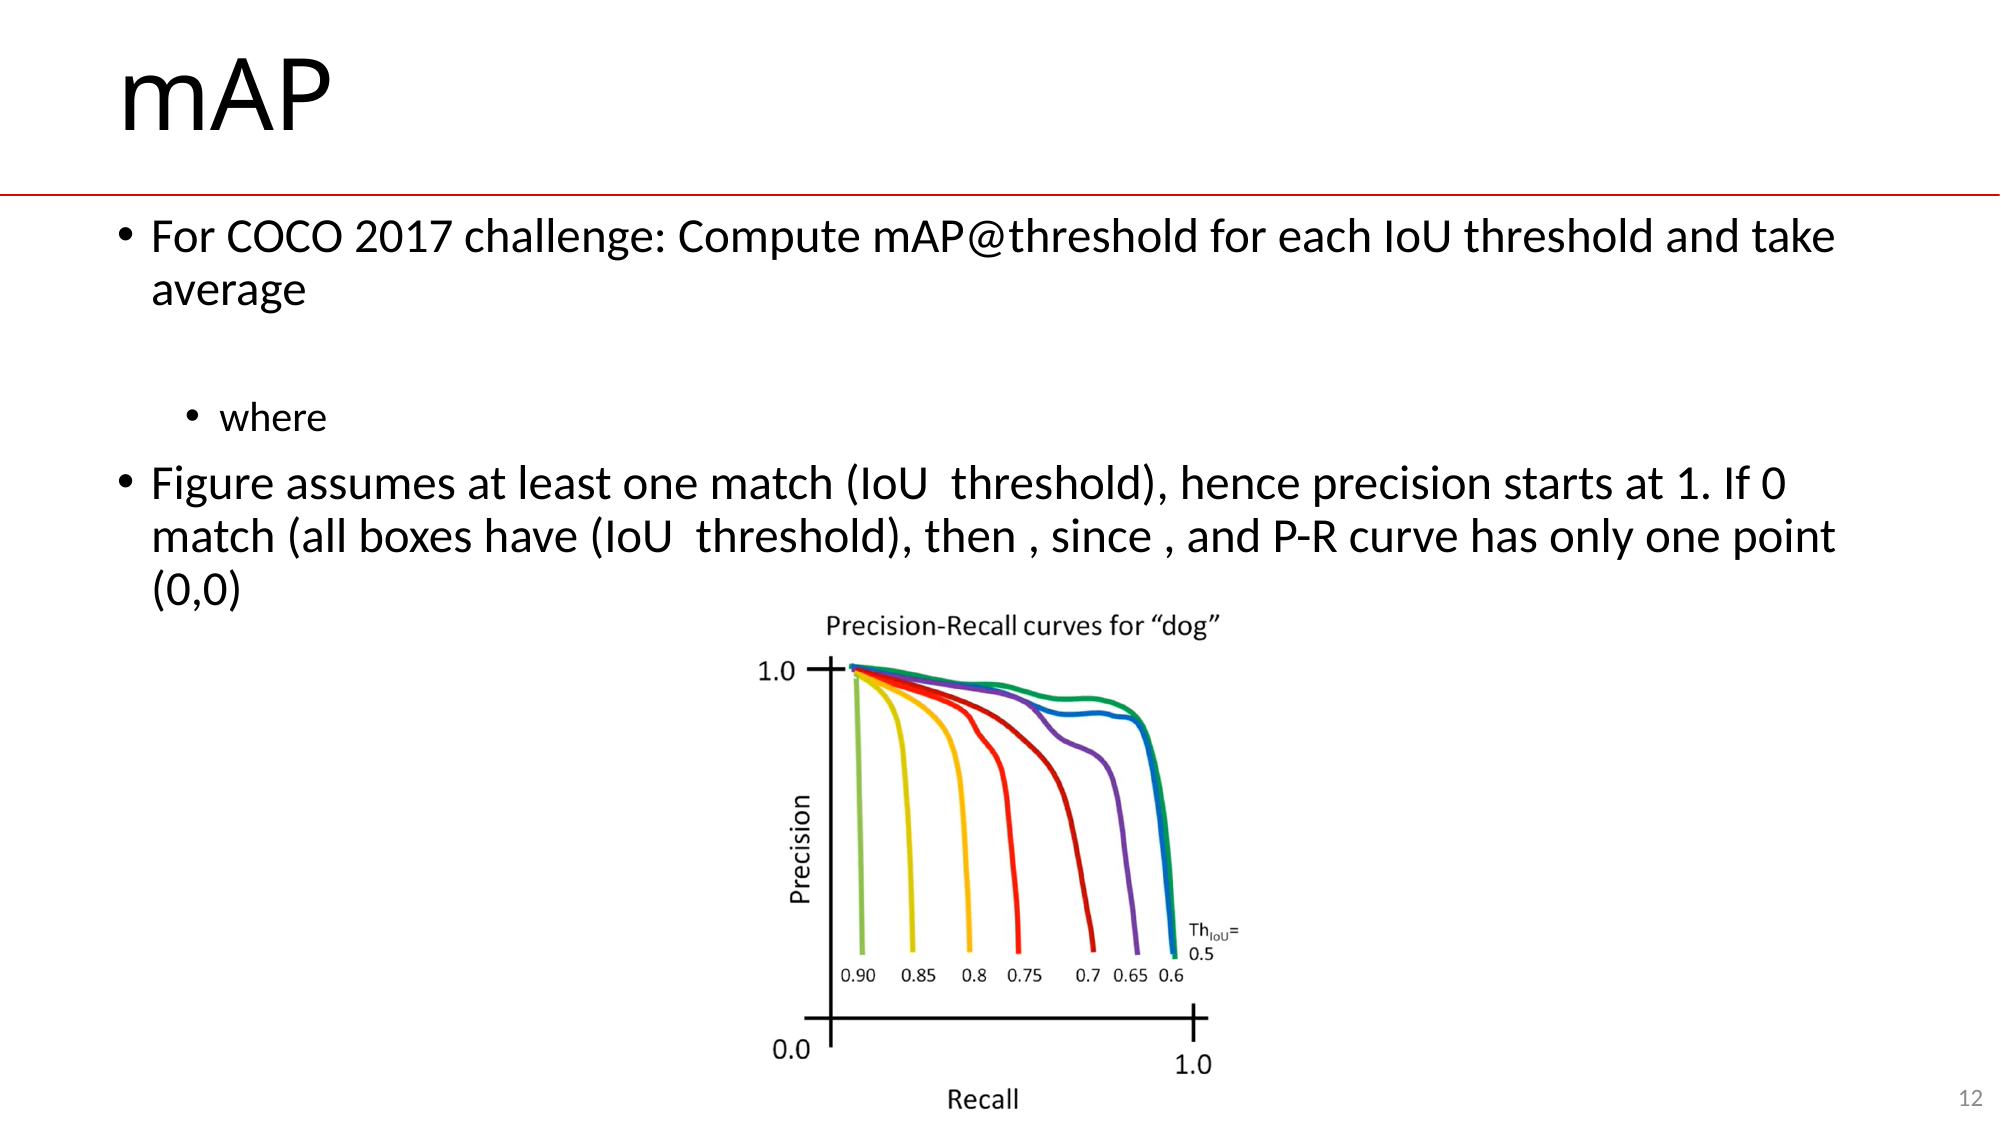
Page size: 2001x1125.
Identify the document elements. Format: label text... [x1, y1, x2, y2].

slide_number 12 [1548, 1066, 1999, 1125]
picture [759, 611, 1241, 1115]
title mAP [102, 10, 1899, 186]
